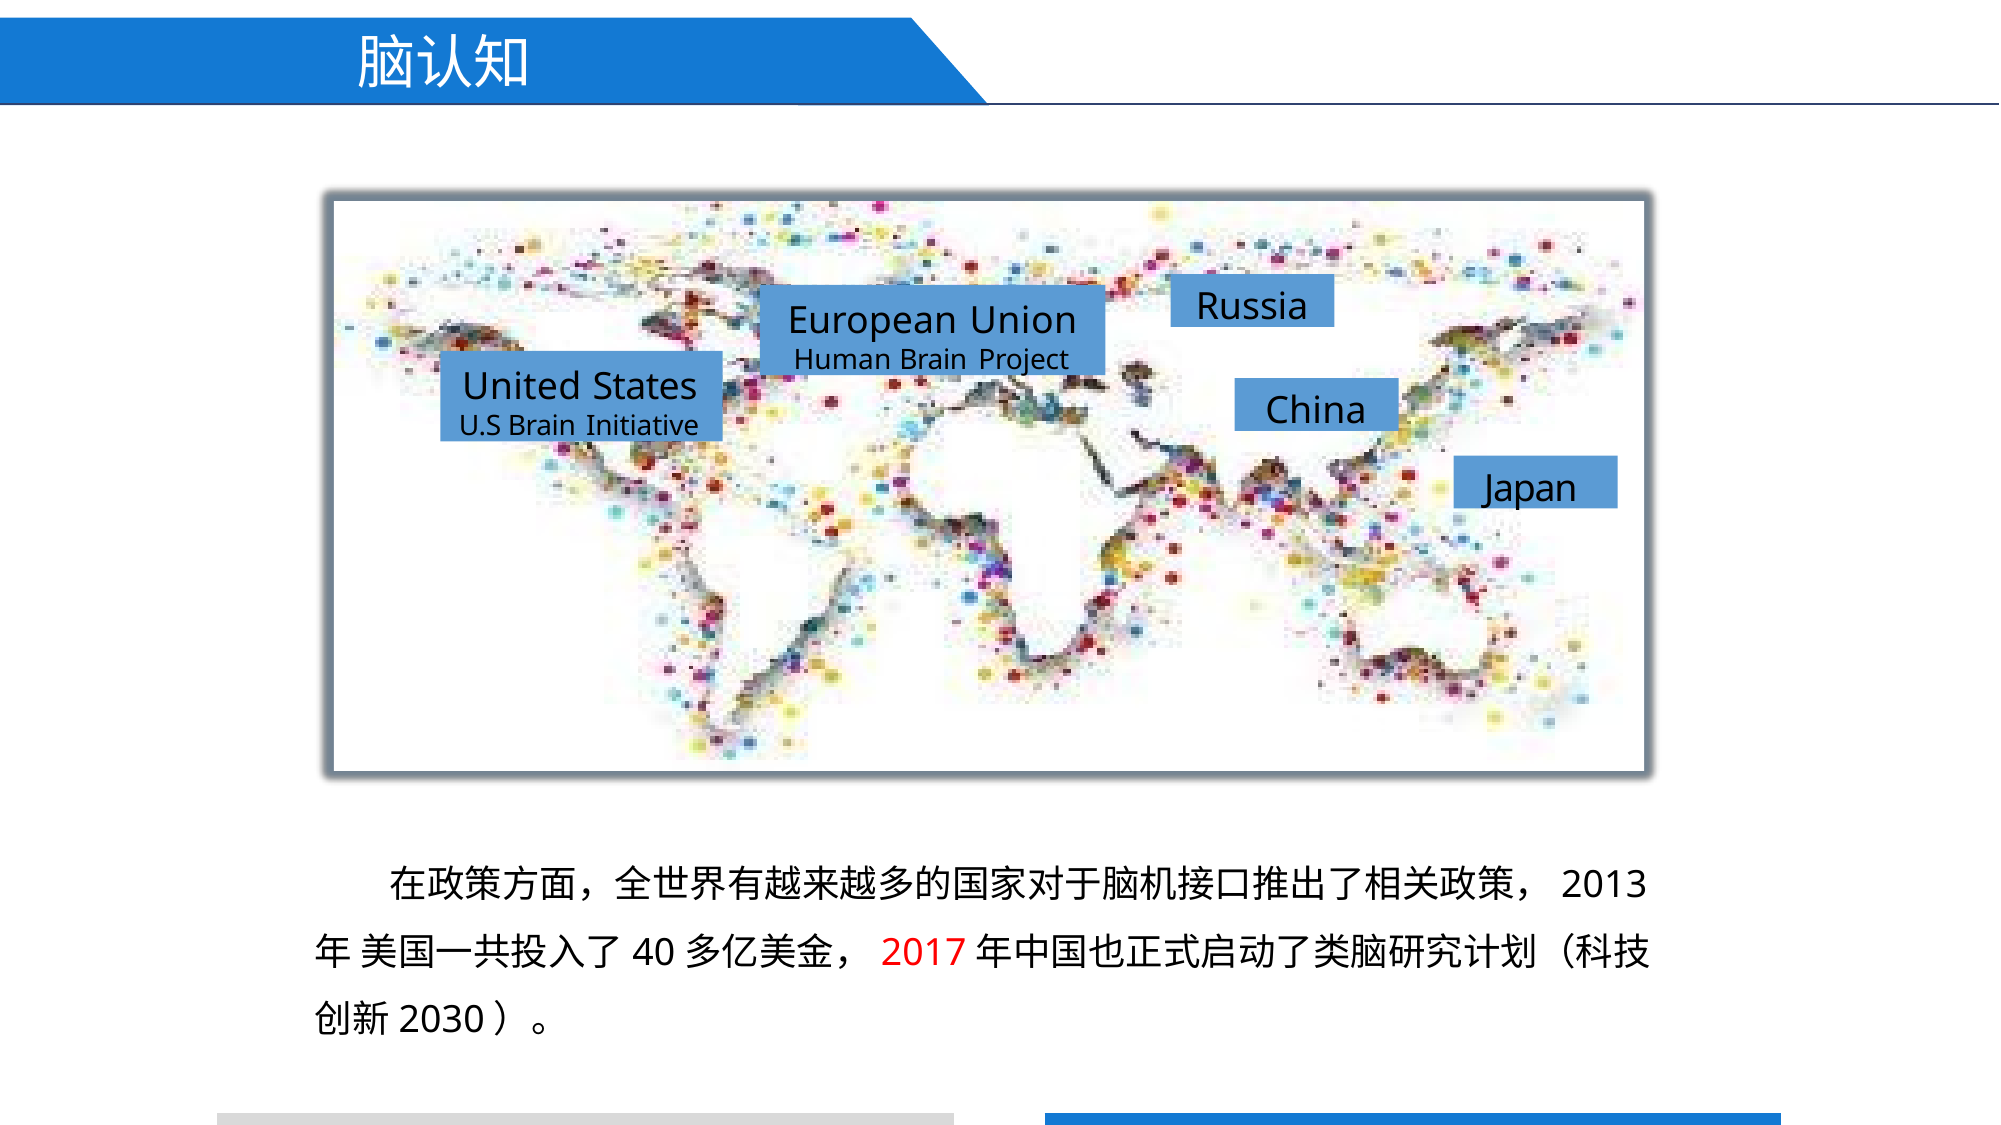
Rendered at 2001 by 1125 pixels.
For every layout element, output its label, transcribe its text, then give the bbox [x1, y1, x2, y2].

text_box United States U.S Brain Initiative [440, 350, 723, 442]
text_box Russia [1170, 274, 1335, 327]
text_box China [1234, 378, 1399, 431]
text_box [312, 180, 1666, 792]
text_box 在政策方面，全世界有越来越多的国家对于脑机接口推出了相关政策，2013年 美国一共投入了40多亿美金，2017年中国也正式启动了类脑研究计划（科技创新2030）。 [312, 835, 1667, 1040]
text_box [0, 17, 987, 103]
text_box [333, 201, 1645, 771]
text_box European Union Human Brain Project [759, 284, 1106, 376]
text_box 脑认知 [355, 22, 535, 95]
text_box Japan [1453, 455, 1618, 509]
